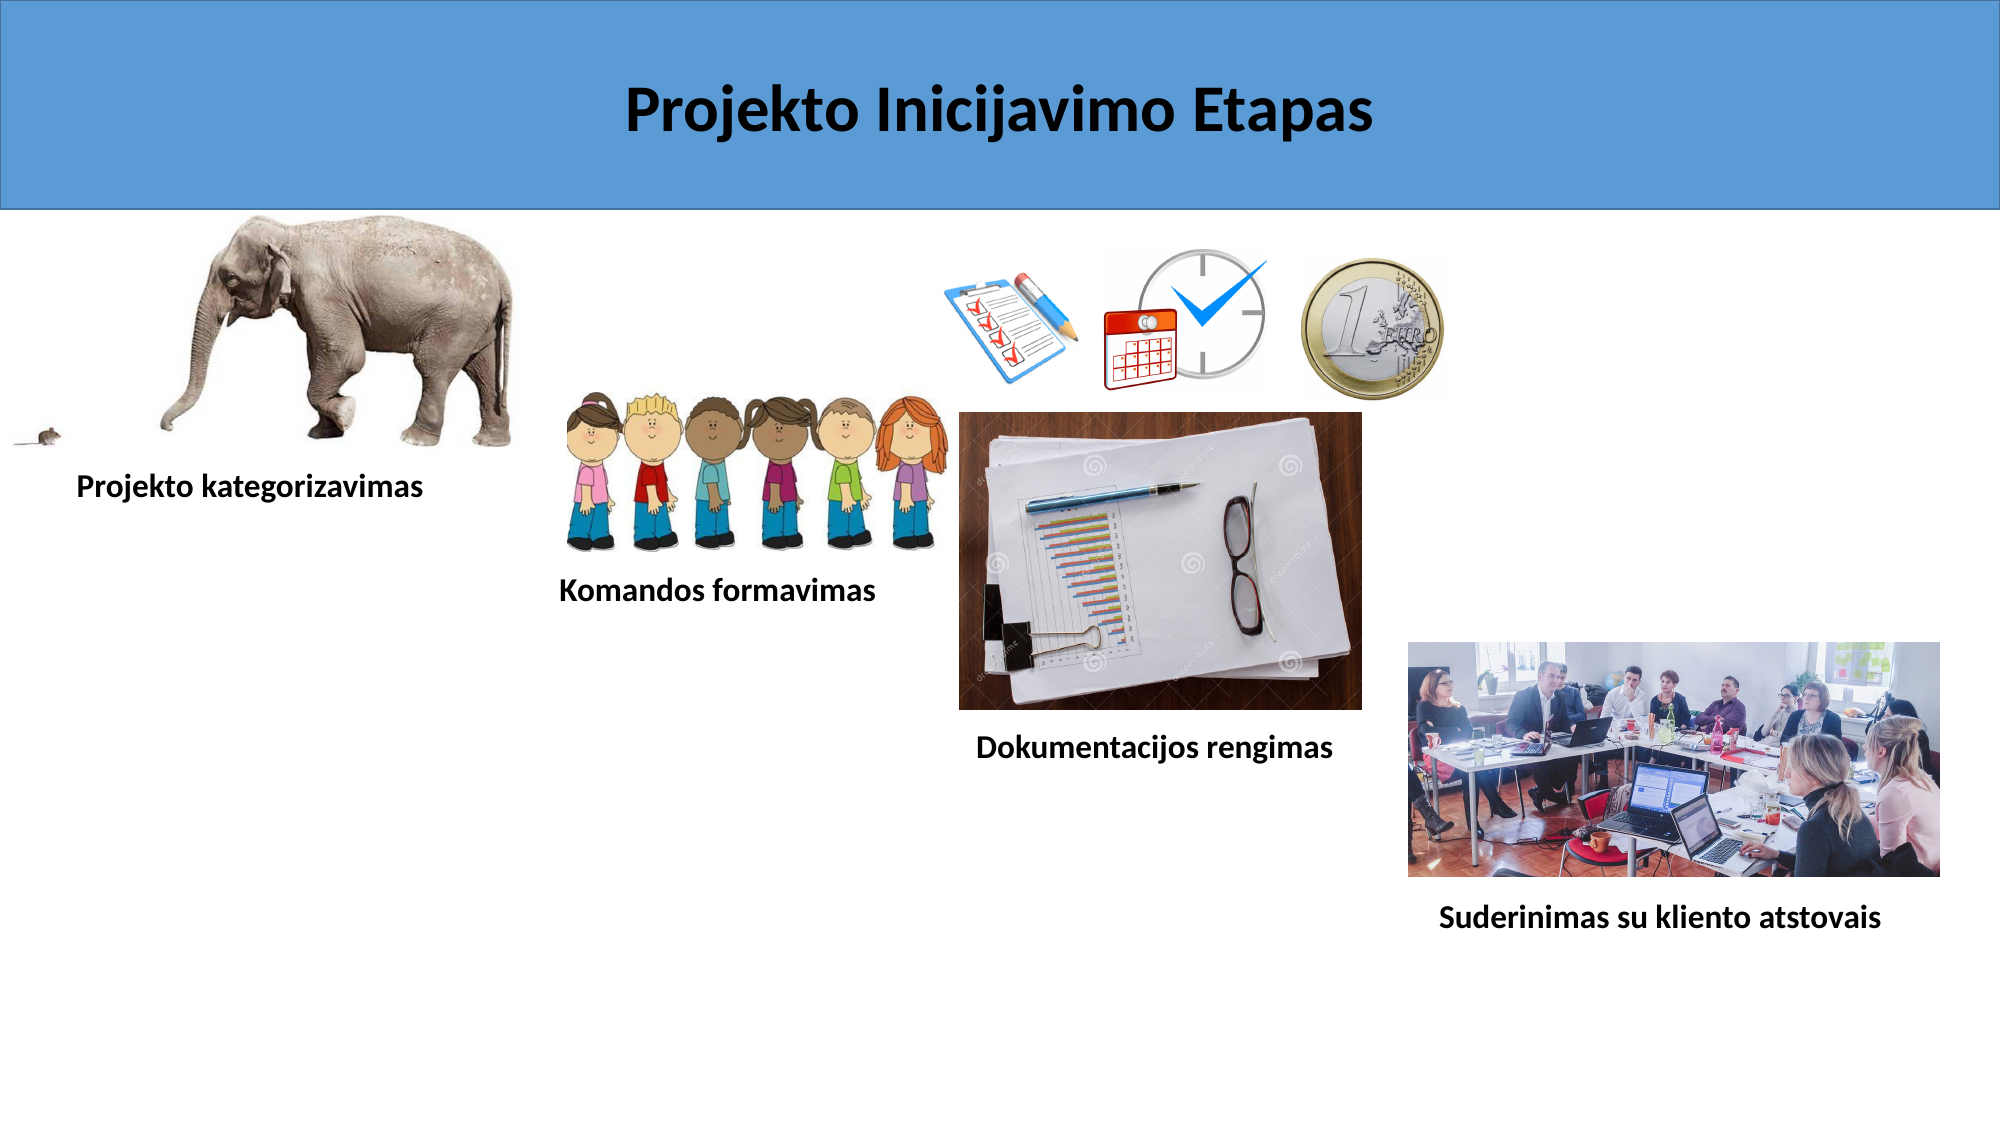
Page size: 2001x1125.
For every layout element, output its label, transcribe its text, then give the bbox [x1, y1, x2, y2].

text_box Komandos formavimas [544, 560, 892, 615]
picture [1408, 642, 1940, 877]
text_box Projekto kategorizavimas [61, 457, 439, 512]
picture [1103, 246, 1267, 394]
text_box Projekto Inicijavimo Etapas [0, 0, 2000, 210]
text_box Suderinimas su kliento atstovais [1424, 887, 1898, 943]
text_box Dokumentacijos rengimas [961, 717, 1349, 773]
picture [7, 215, 521, 451]
picture [567, 268, 1089, 552]
picture [1301, 257, 1447, 403]
picture [959, 412, 1362, 710]
